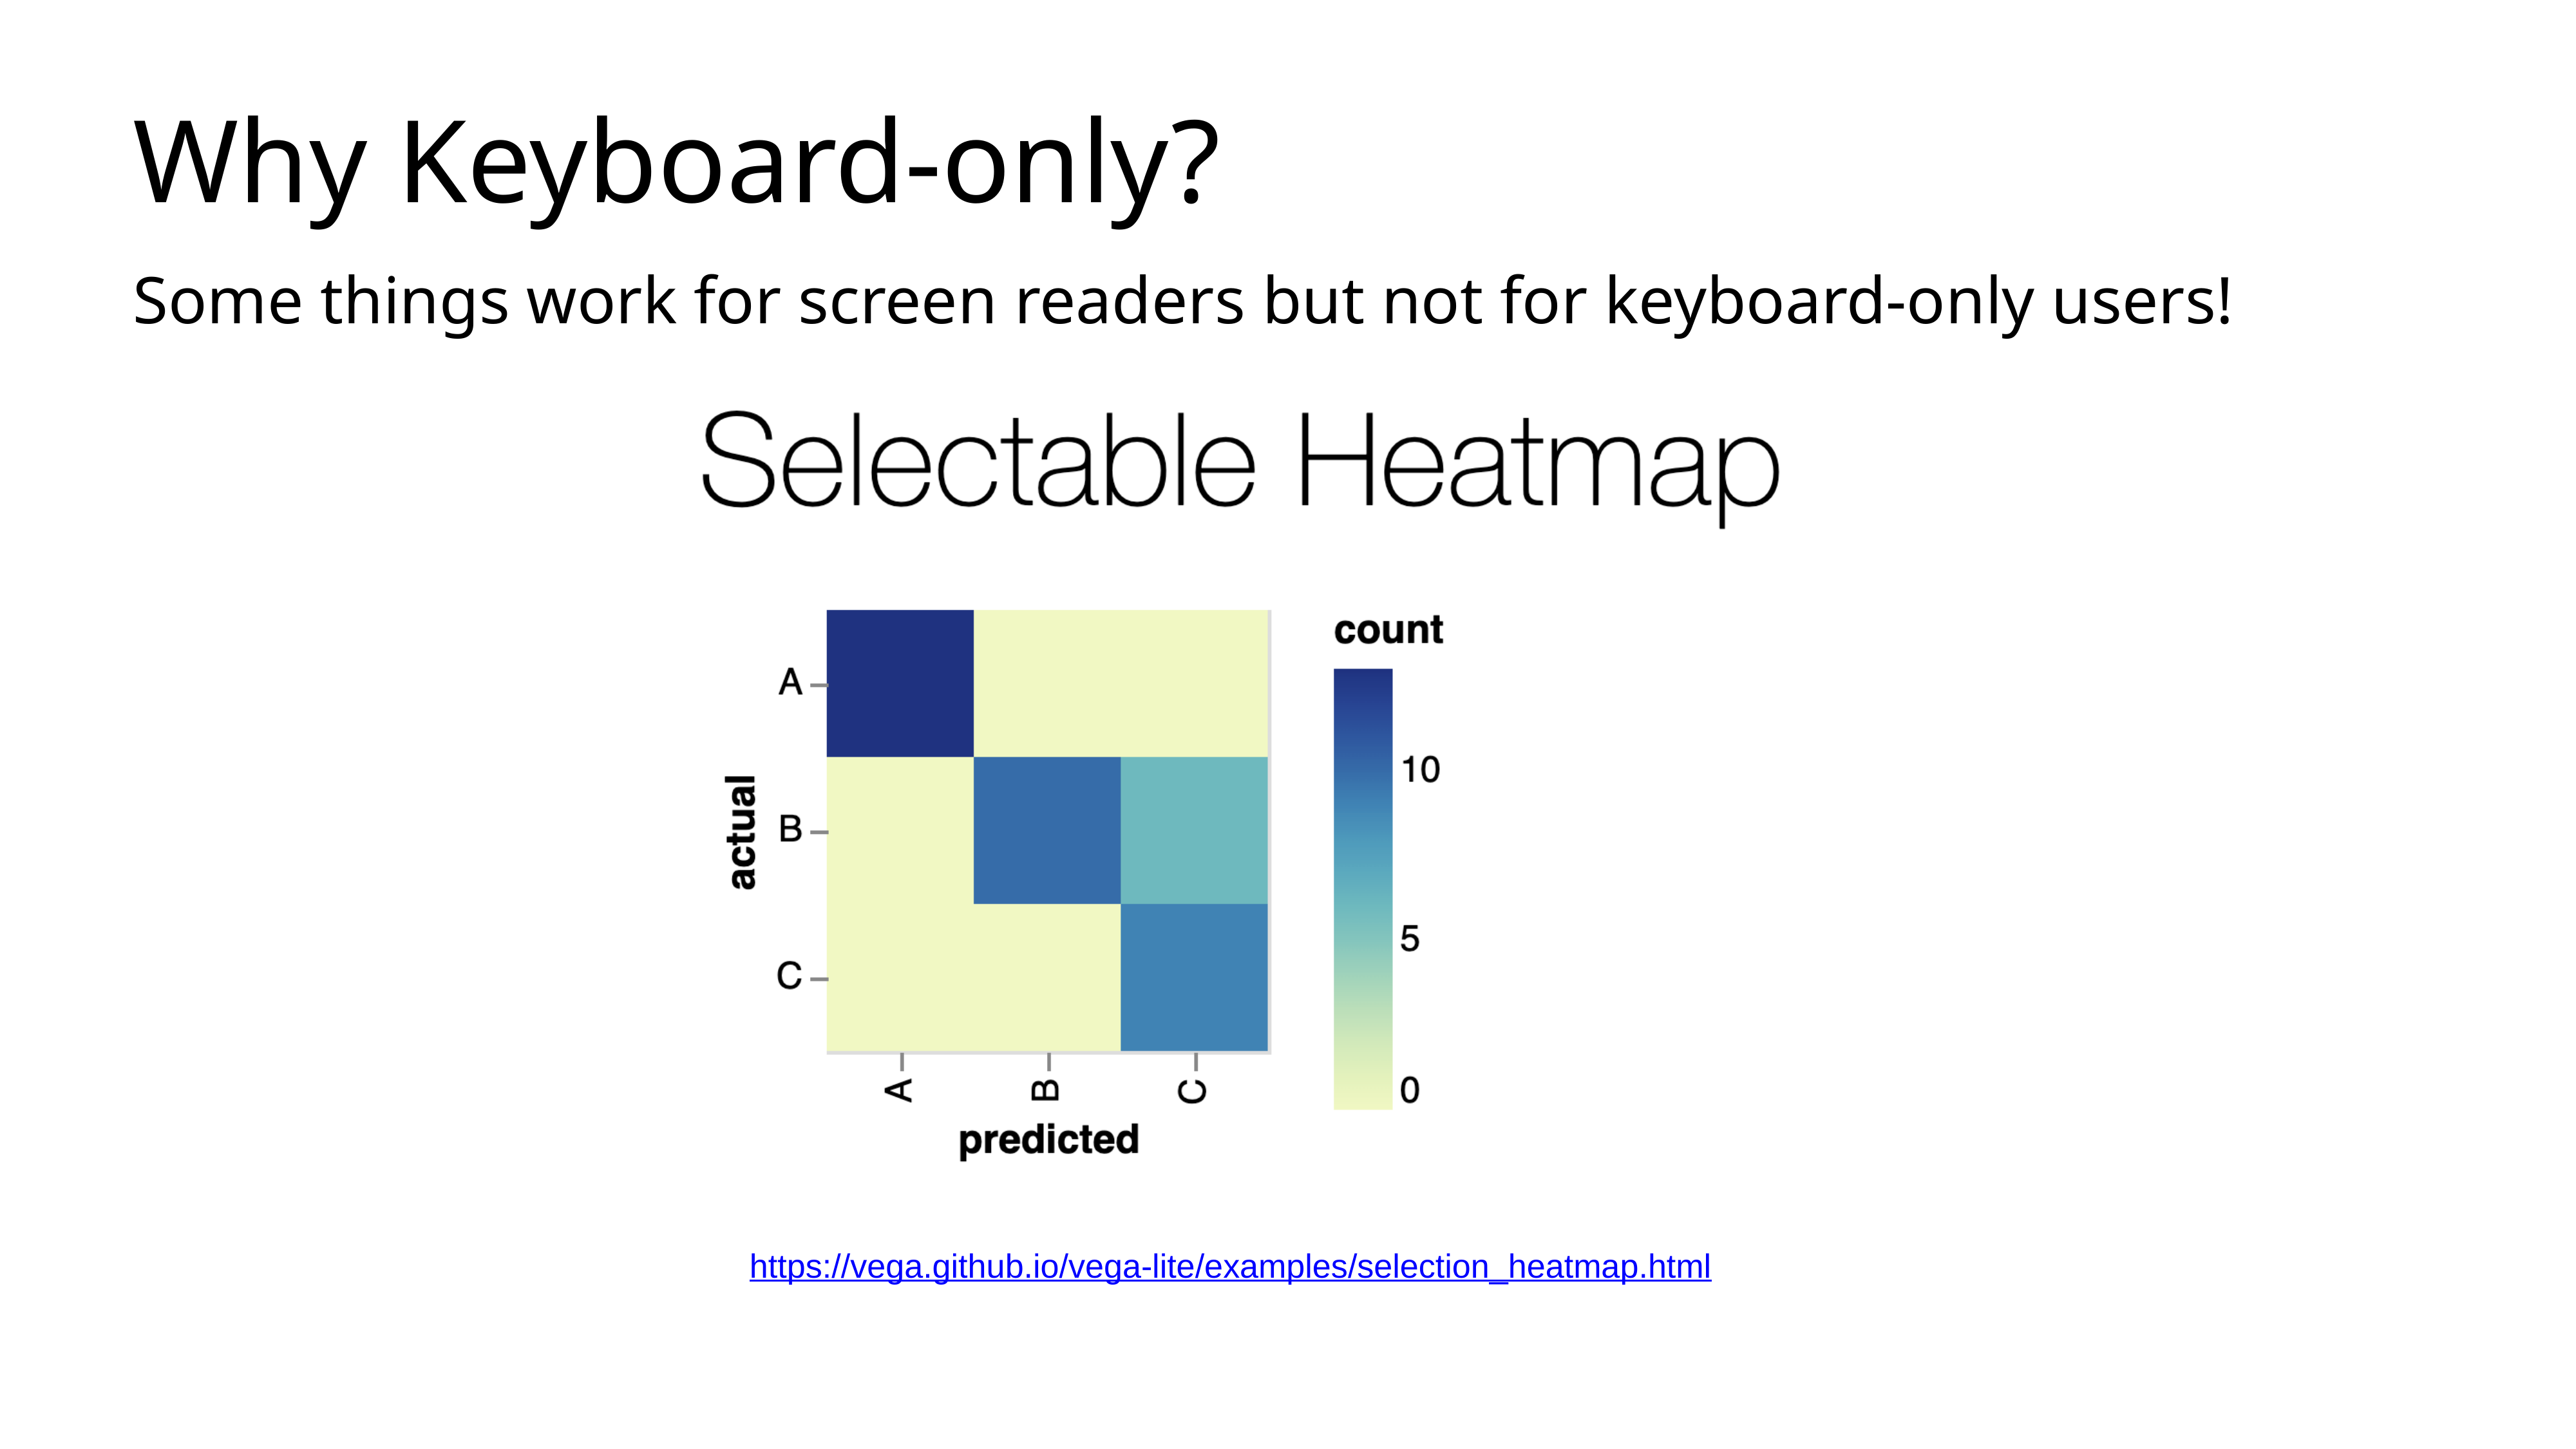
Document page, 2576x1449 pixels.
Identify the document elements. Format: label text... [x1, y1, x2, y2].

picture [665, 364, 1814, 1217]
text_box https://vega.github.io/vega-lite/examples/selection_heatmap.html [739, 1235, 1739, 1294]
list Some things work for screen readers but not for keyboard-only users! [127, 254, 2449, 353]
title Why Keyboard-only? [127, 109, 2528, 272]
